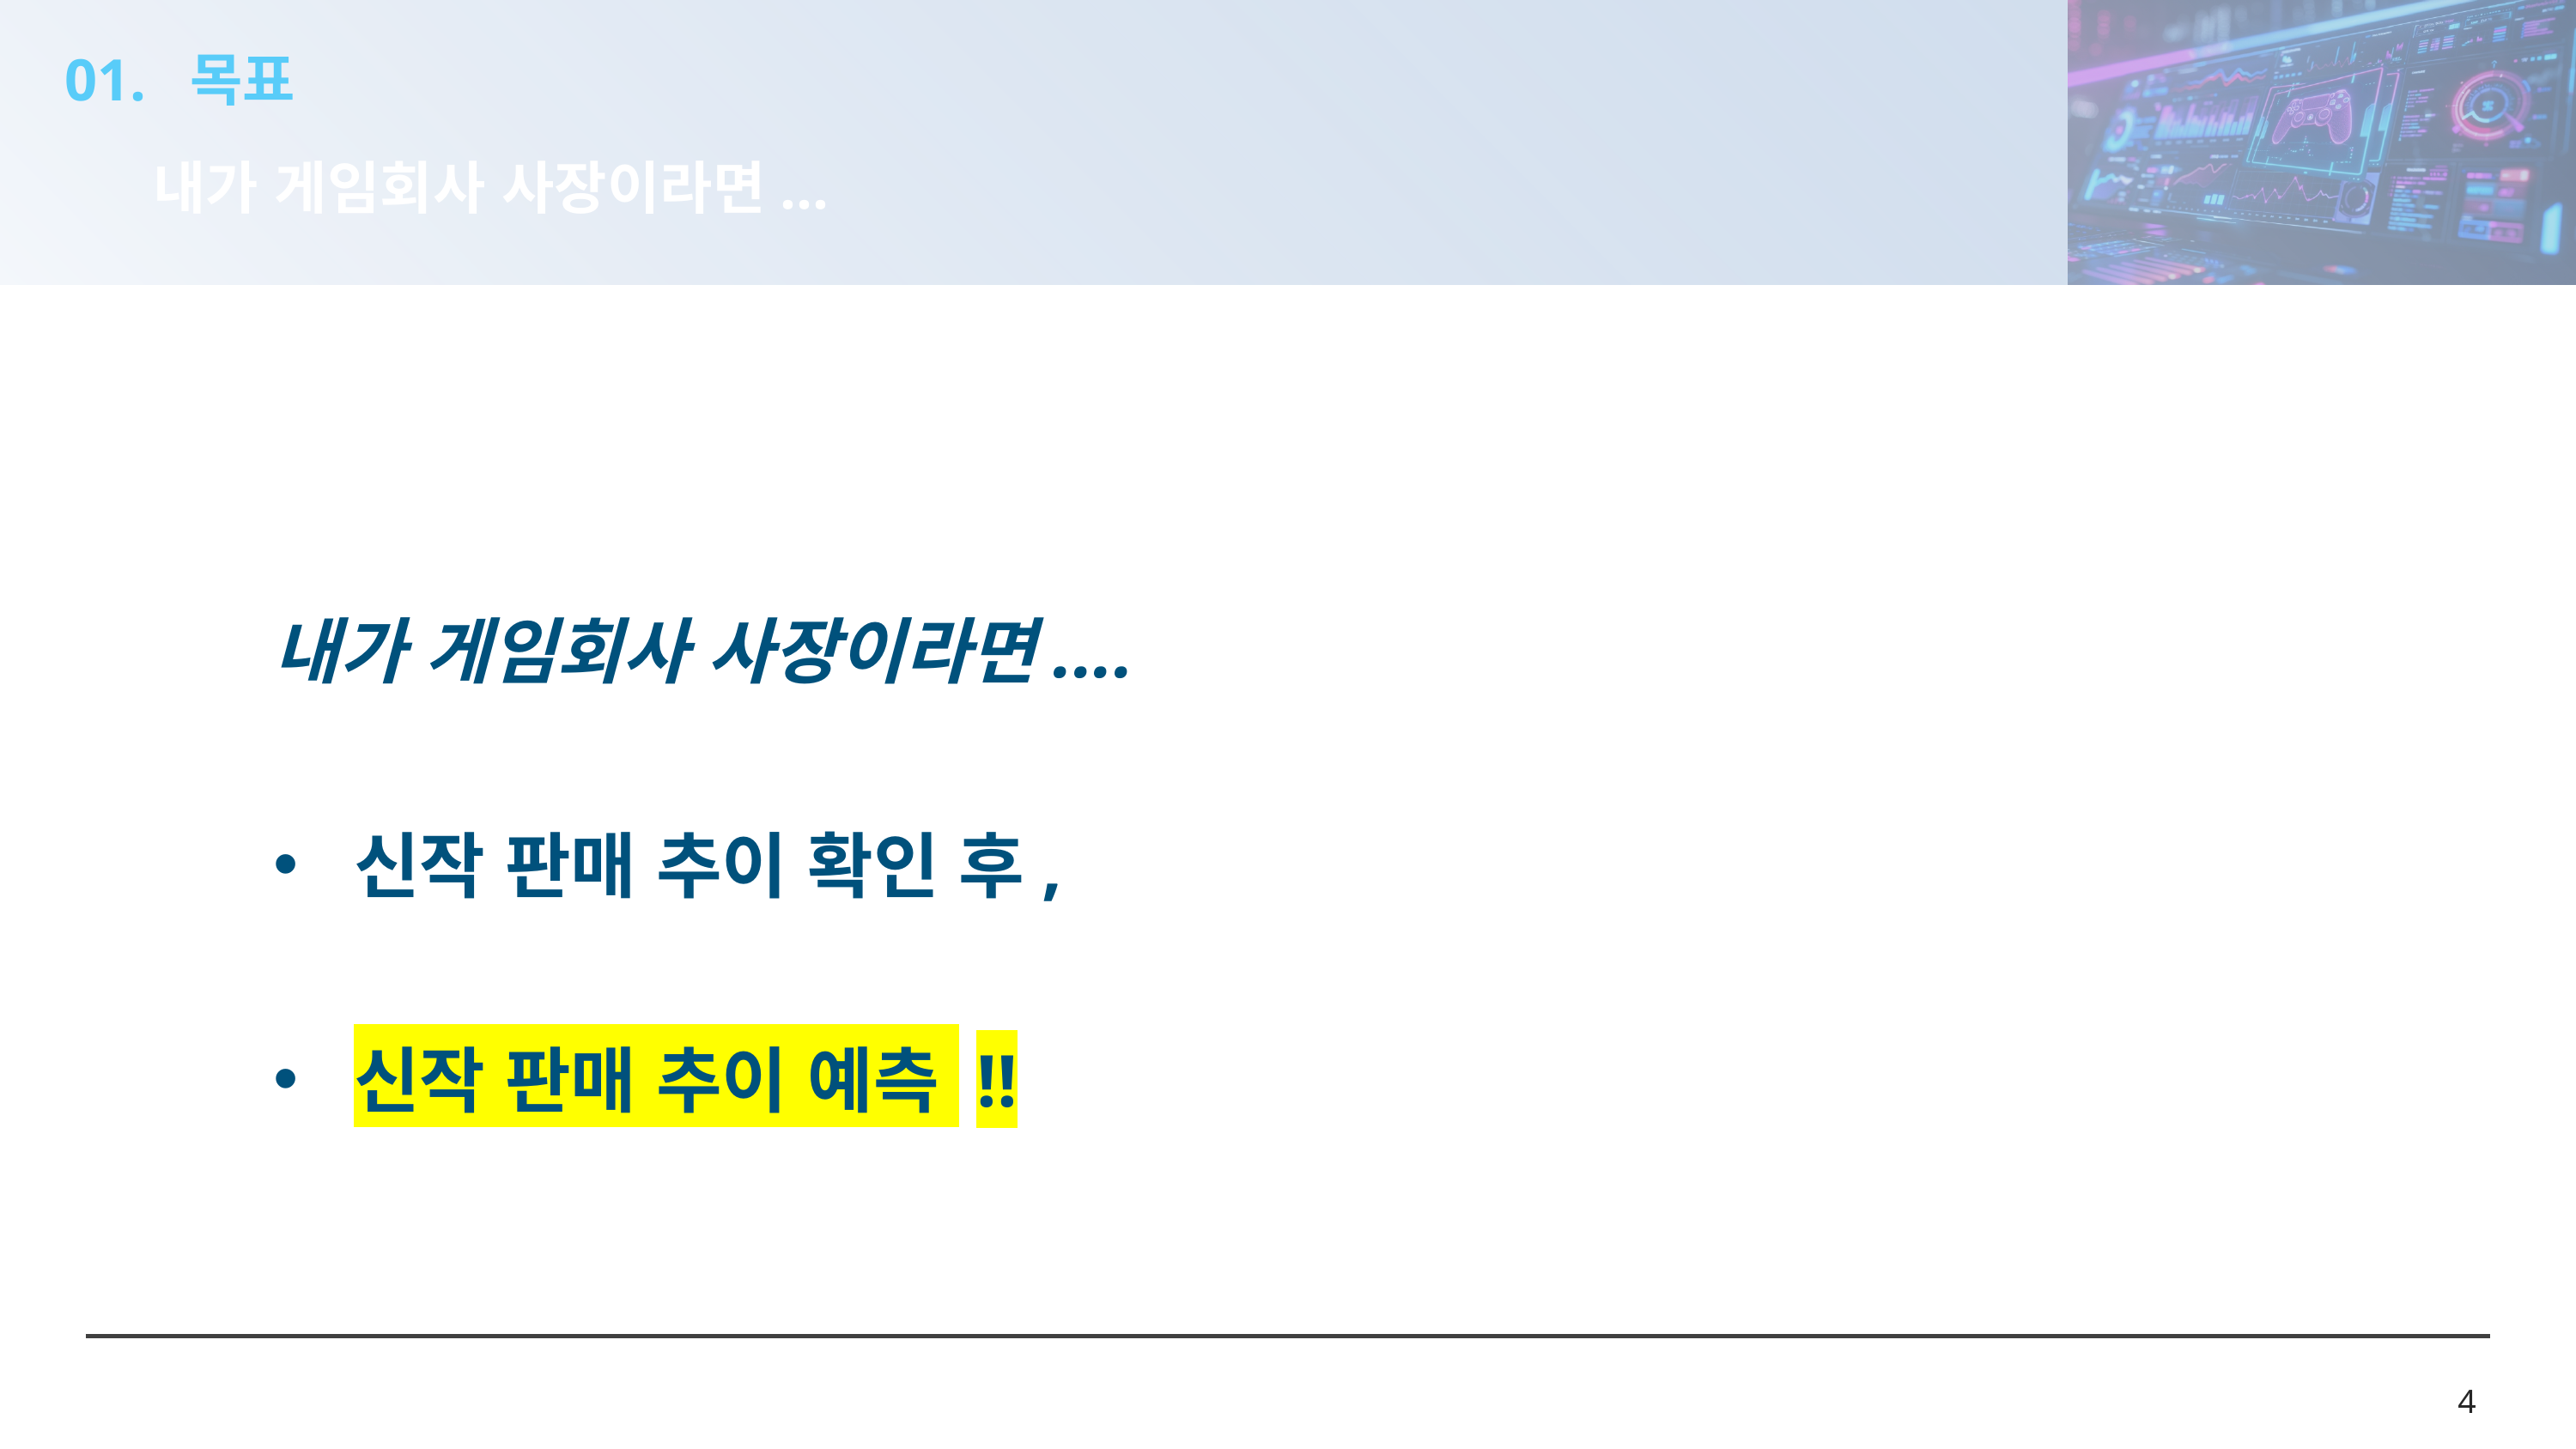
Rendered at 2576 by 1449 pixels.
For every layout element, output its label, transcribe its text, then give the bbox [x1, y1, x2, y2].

text_box 01. 목표 [52, 37, 308, 119]
picture [2068, 0, 2576, 286]
text_box [0, 0, 2066, 286]
text_box 4 [2445, 1374, 2489, 1427]
text_box 내가 게임회사 사장이라면.... 신작 판매 추이 확인 후, 신작 판매 추이 예측 !! [209, 477, 2367, 1122]
text_box 내가 게임회사 사장이라면... [140, 145, 842, 227]
